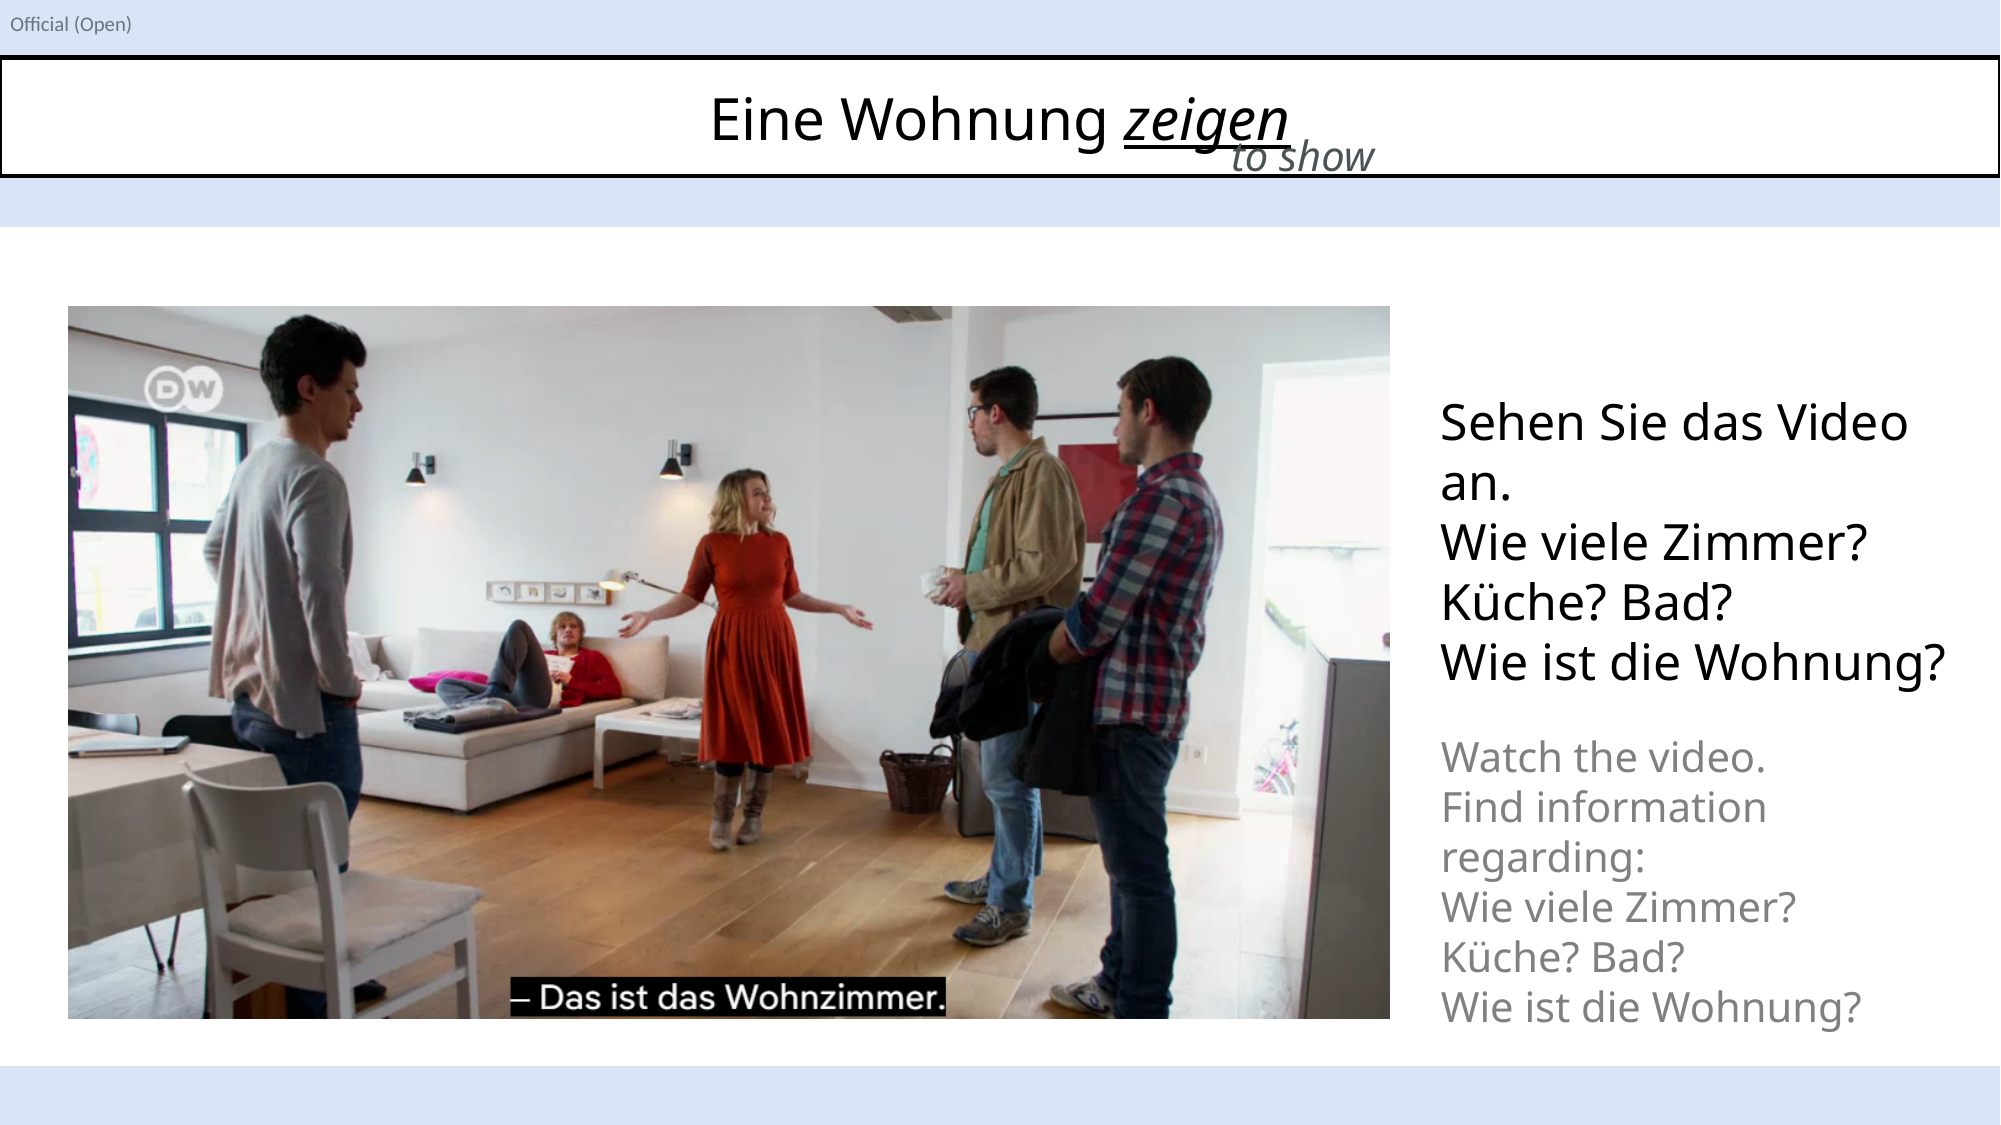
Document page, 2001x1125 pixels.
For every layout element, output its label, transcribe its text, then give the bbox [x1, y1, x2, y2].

text_box Eine Wohnung zeigen [0, 57, 2000, 177]
text_box ß [0, 227, 2000, 1066]
text_box Sehen Sie das Video an. Wie viele Zimmer? Küche? Bad? Wie ist die Wohnung? [1426, 382, 1963, 698]
picture [68, 306, 1390, 1019]
text_box to show [870, 122, 1390, 188]
text_box Watch the video. Find information regarding: Wie viele Zimmer? Küche? Bad? Wie ist die Wohnung? [1426, 723, 1963, 1039]
